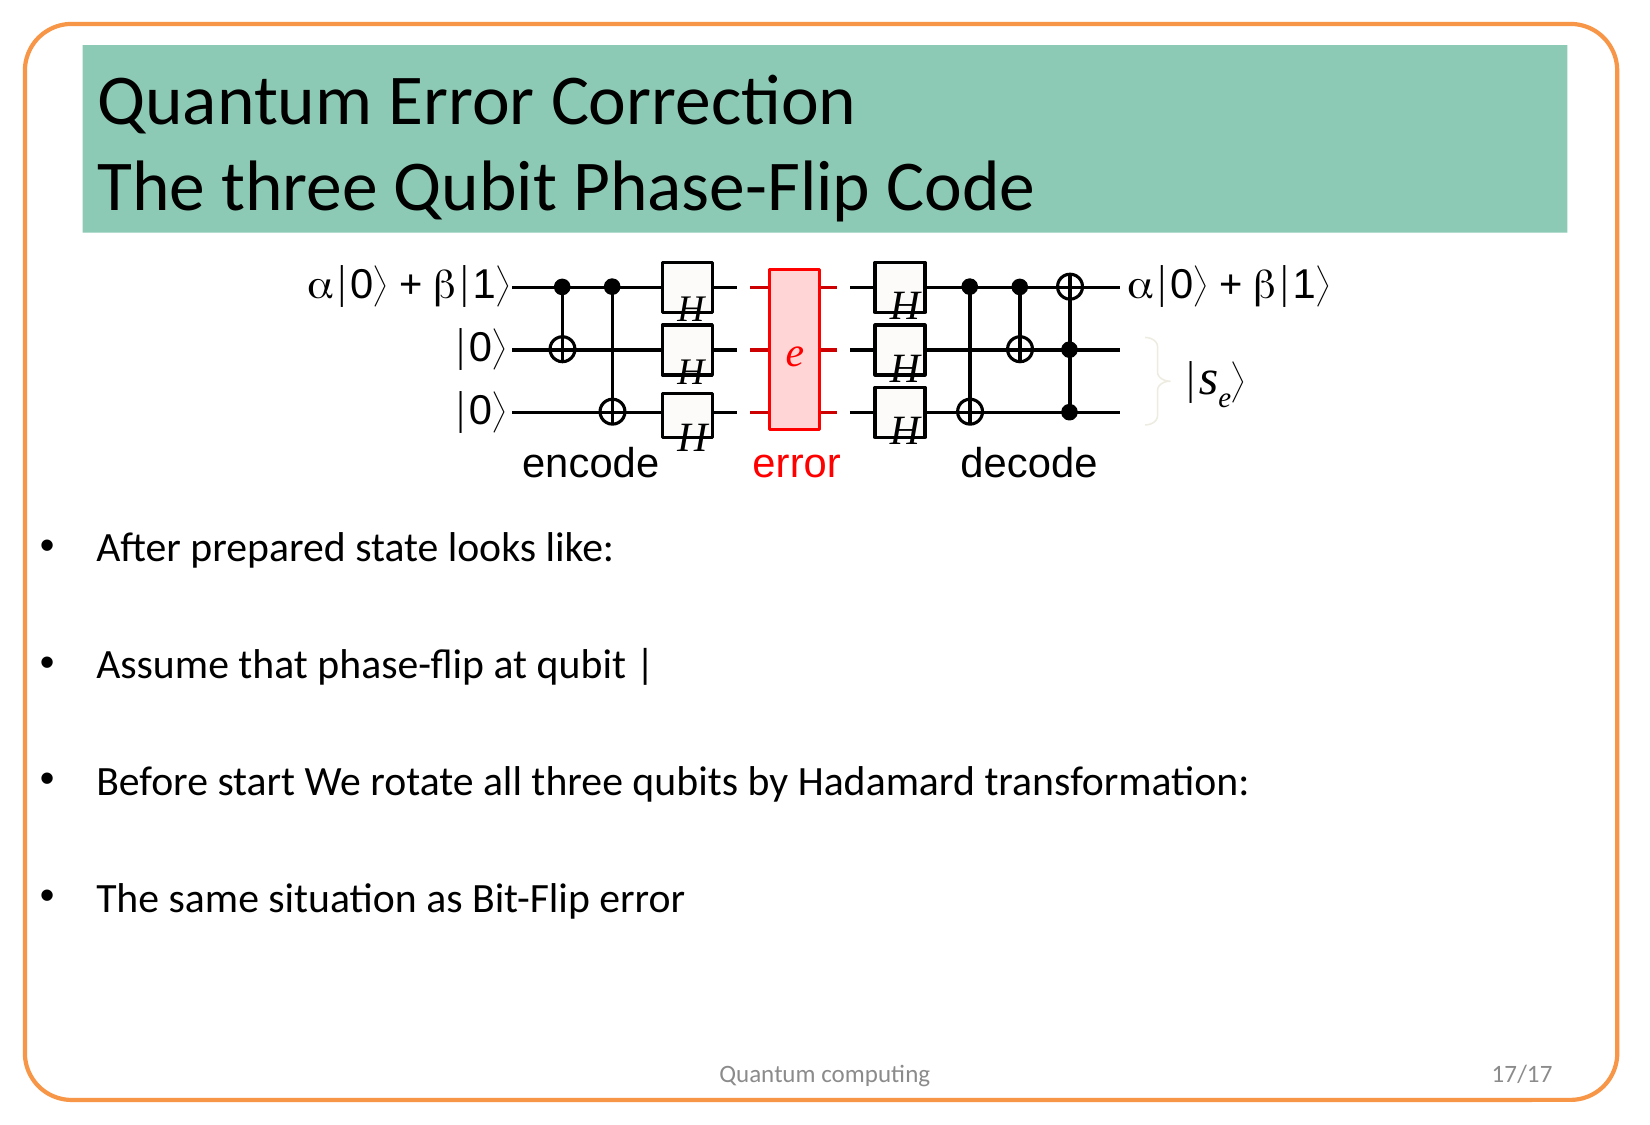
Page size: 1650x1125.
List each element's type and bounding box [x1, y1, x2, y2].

text_box [22, 21, 1620, 1103]
text_box [299, 249, 1338, 494]
